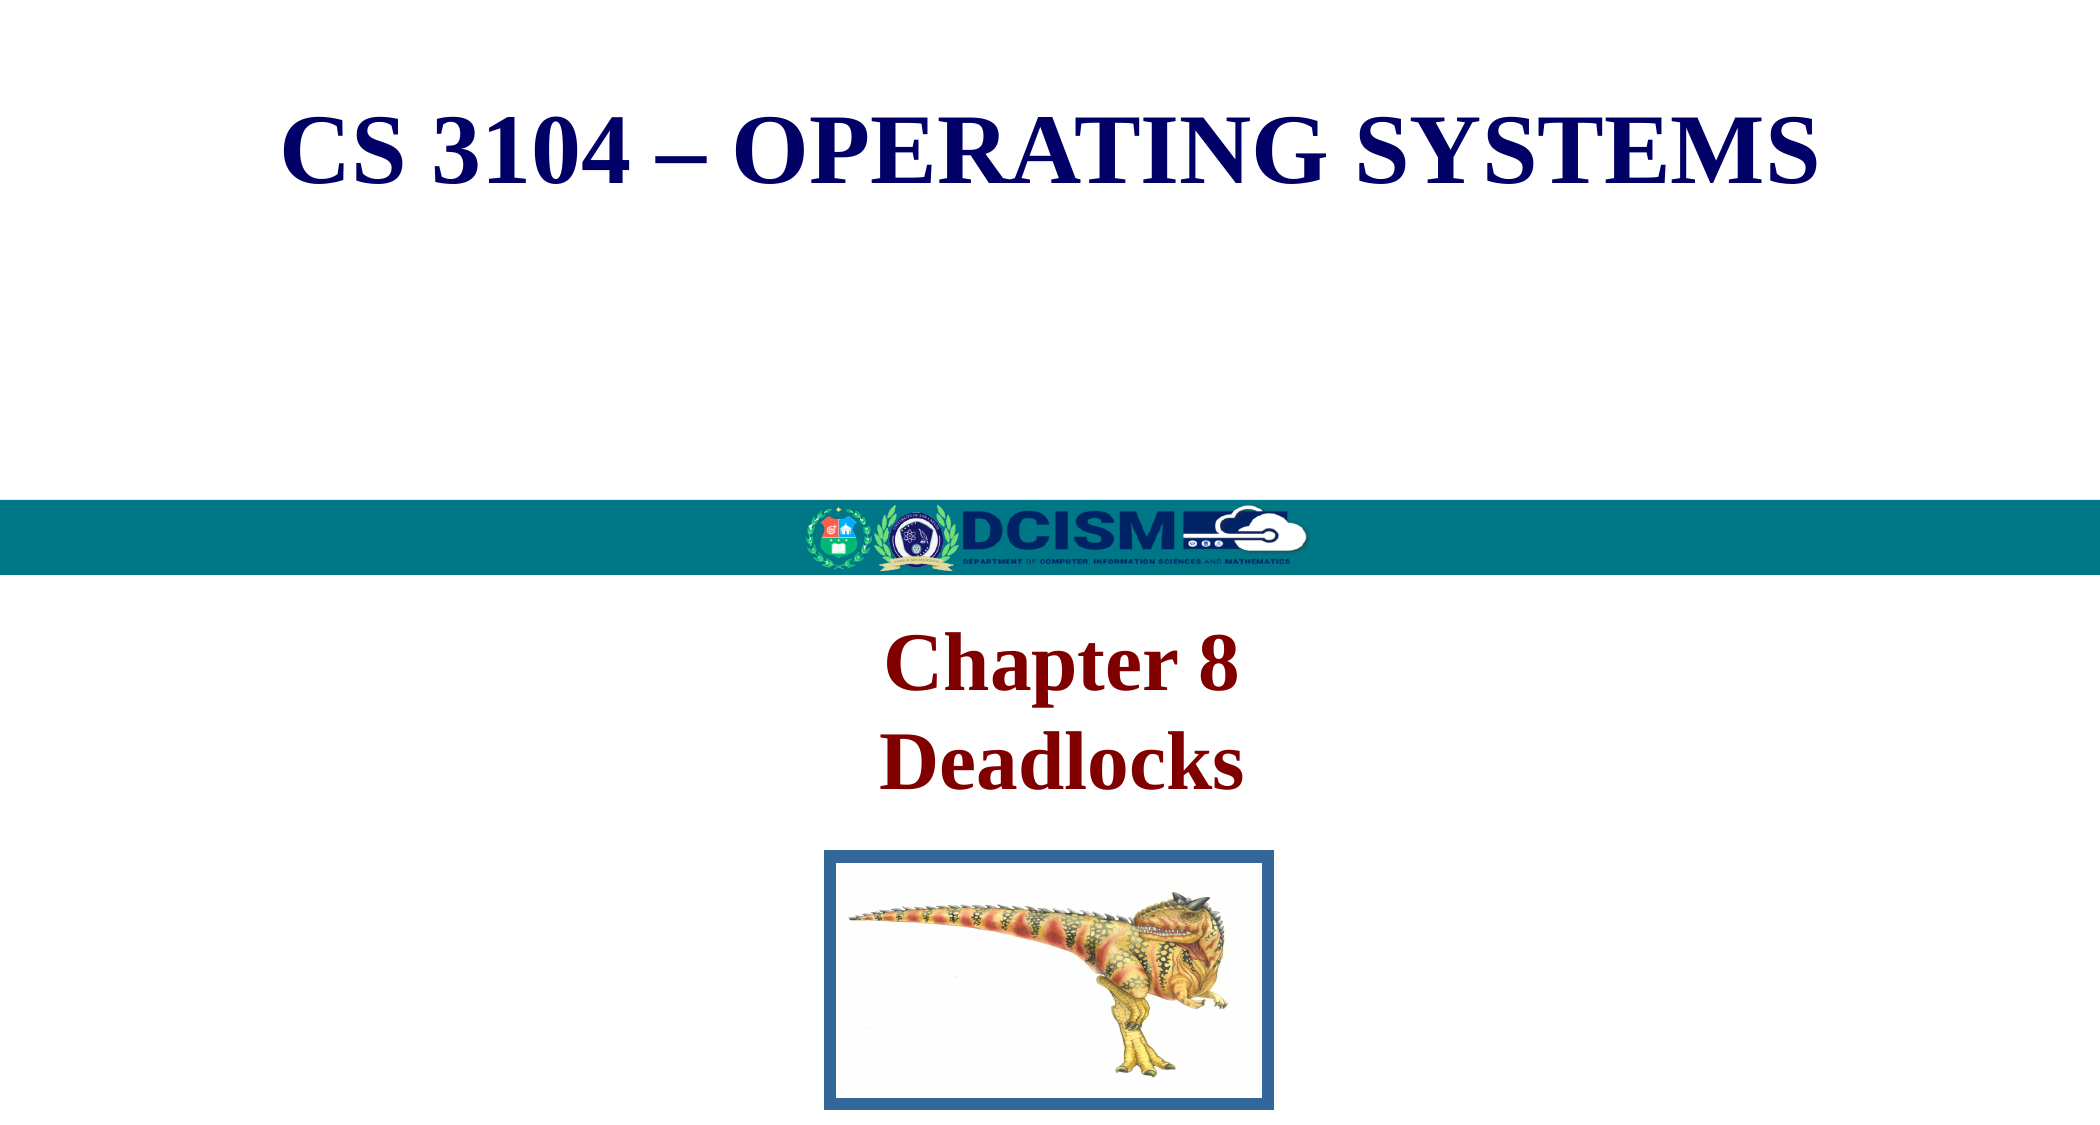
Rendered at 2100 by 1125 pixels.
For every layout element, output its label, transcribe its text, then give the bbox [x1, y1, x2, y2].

text_box CS 3104 – OPERATING SYSTEMS [113, 76, 1988, 211]
text_box Chapter 8 Deadlocks [180, 599, 1944, 814]
picture [836, 863, 1262, 1098]
picture [799, 499, 1321, 577]
